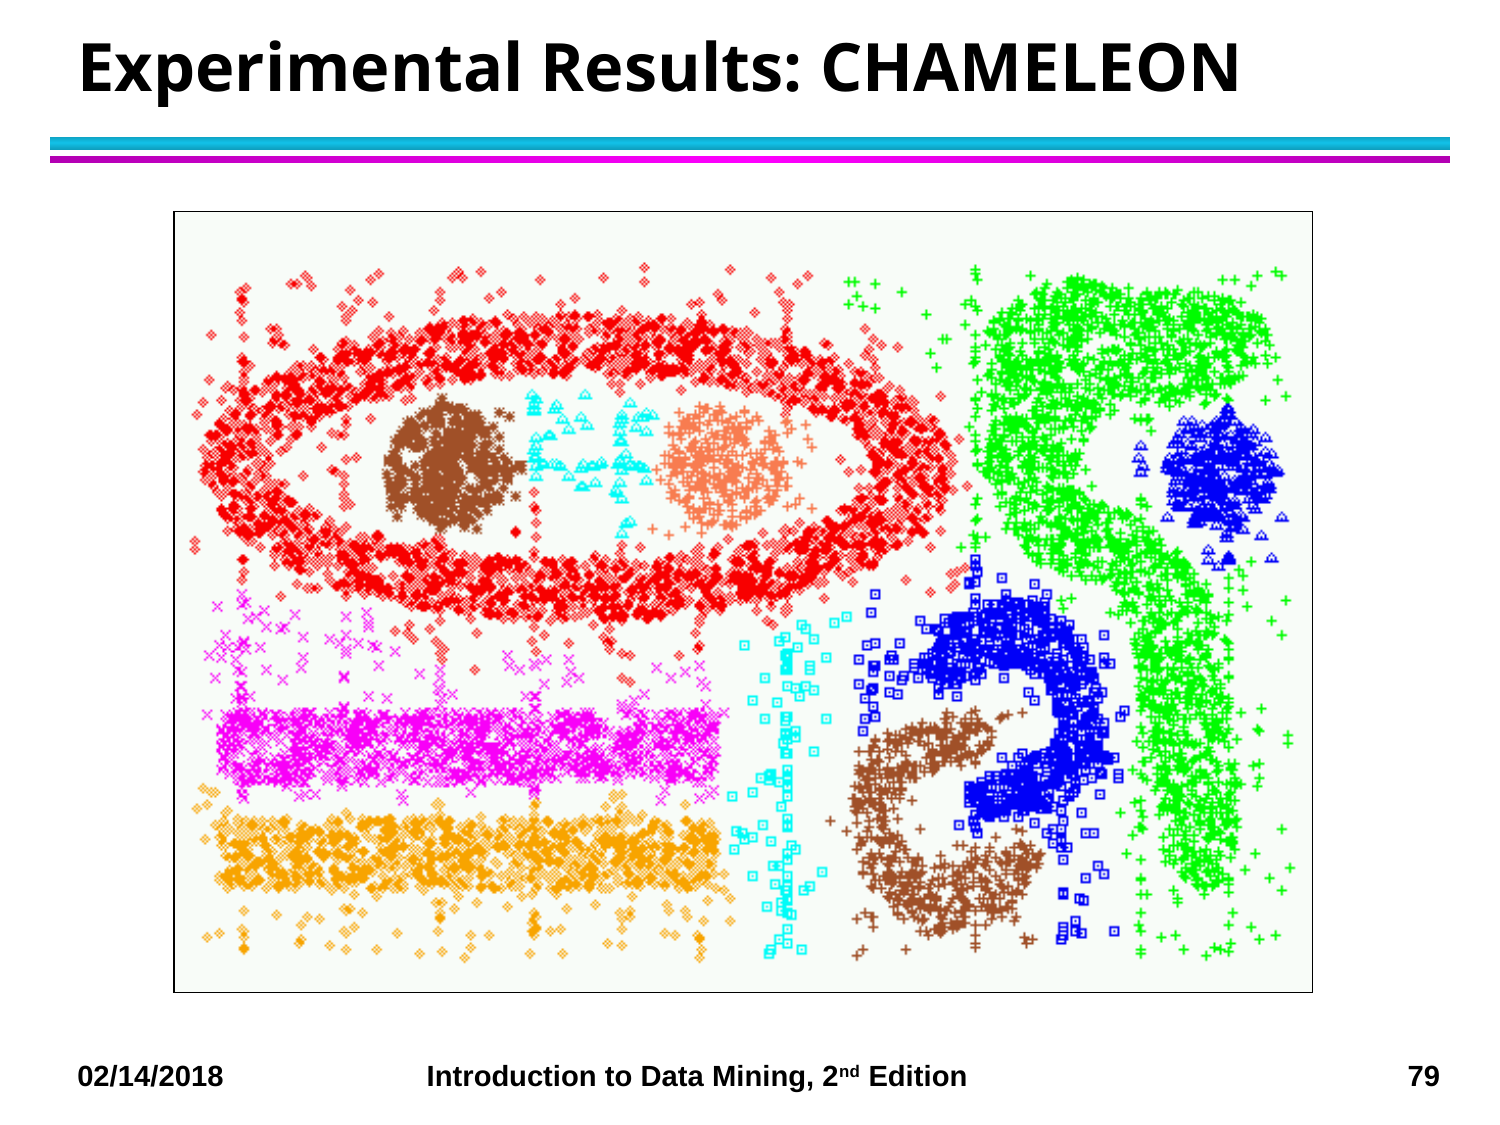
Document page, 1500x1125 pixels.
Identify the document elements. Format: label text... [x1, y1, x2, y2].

picture [174, 212, 1312, 993]
title Experimental Results: CHAMELEON [62, 24, 1421, 113]
